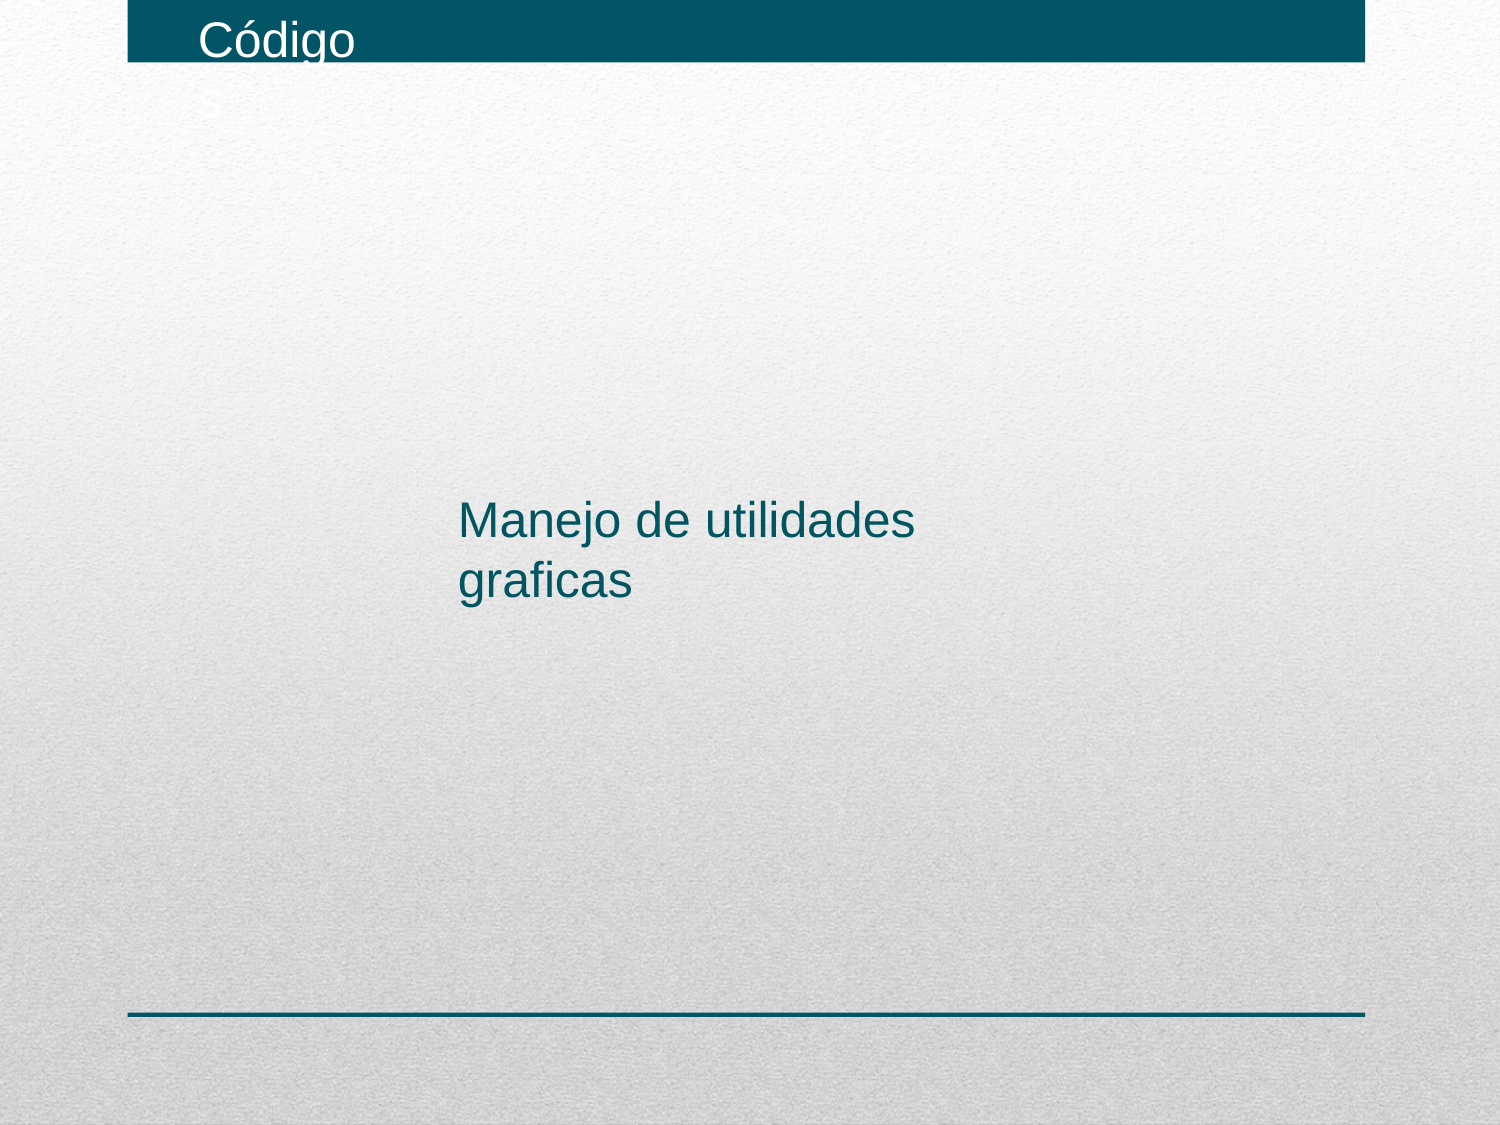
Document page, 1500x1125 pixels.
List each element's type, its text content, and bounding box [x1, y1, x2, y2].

picture [0, 0, 1500, 1125]
text_box Códigos [183, 0, 384, 76]
text_box Manejo de utilidades graficas [442, 479, 1081, 555]
